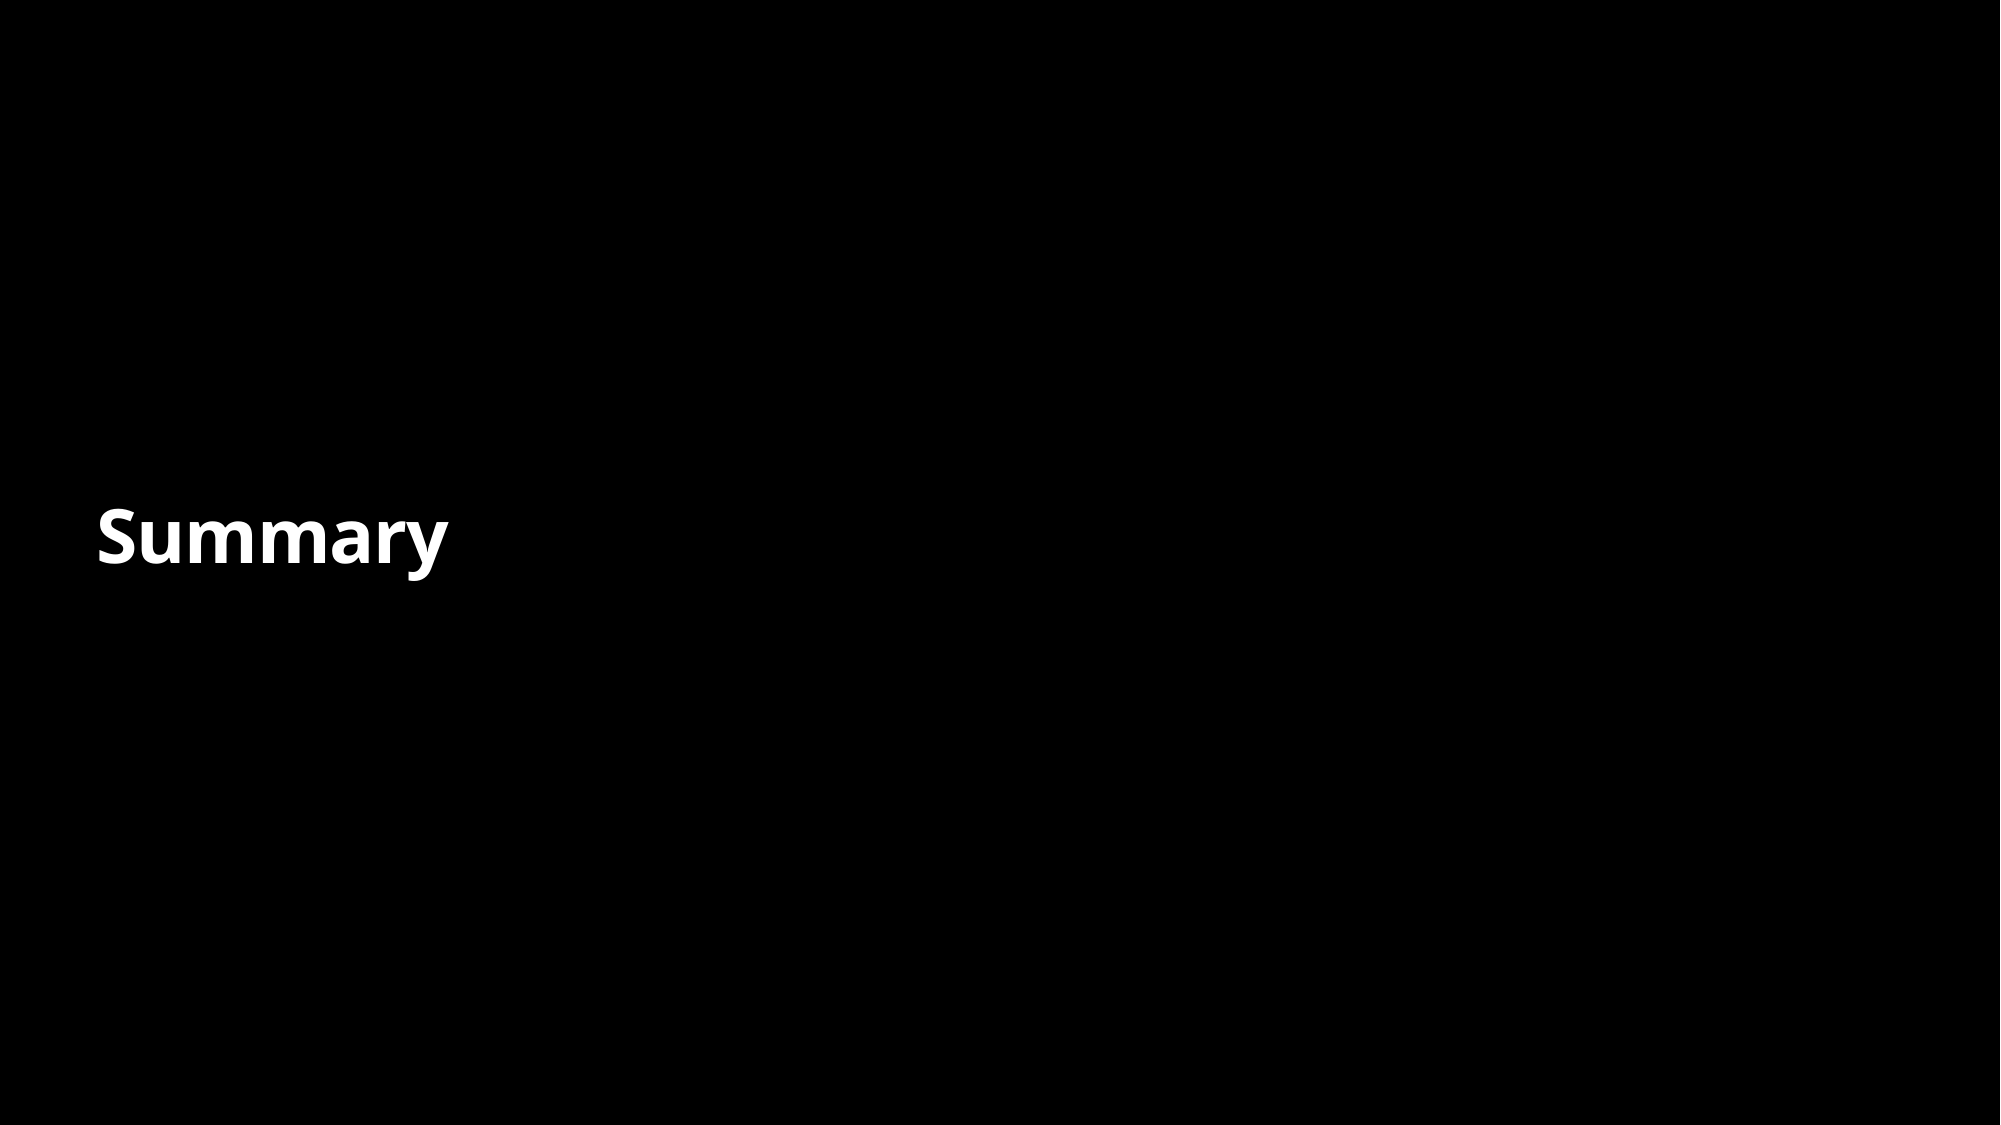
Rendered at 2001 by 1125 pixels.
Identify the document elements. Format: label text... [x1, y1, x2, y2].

title Summary [96, 497, 996, 580]
